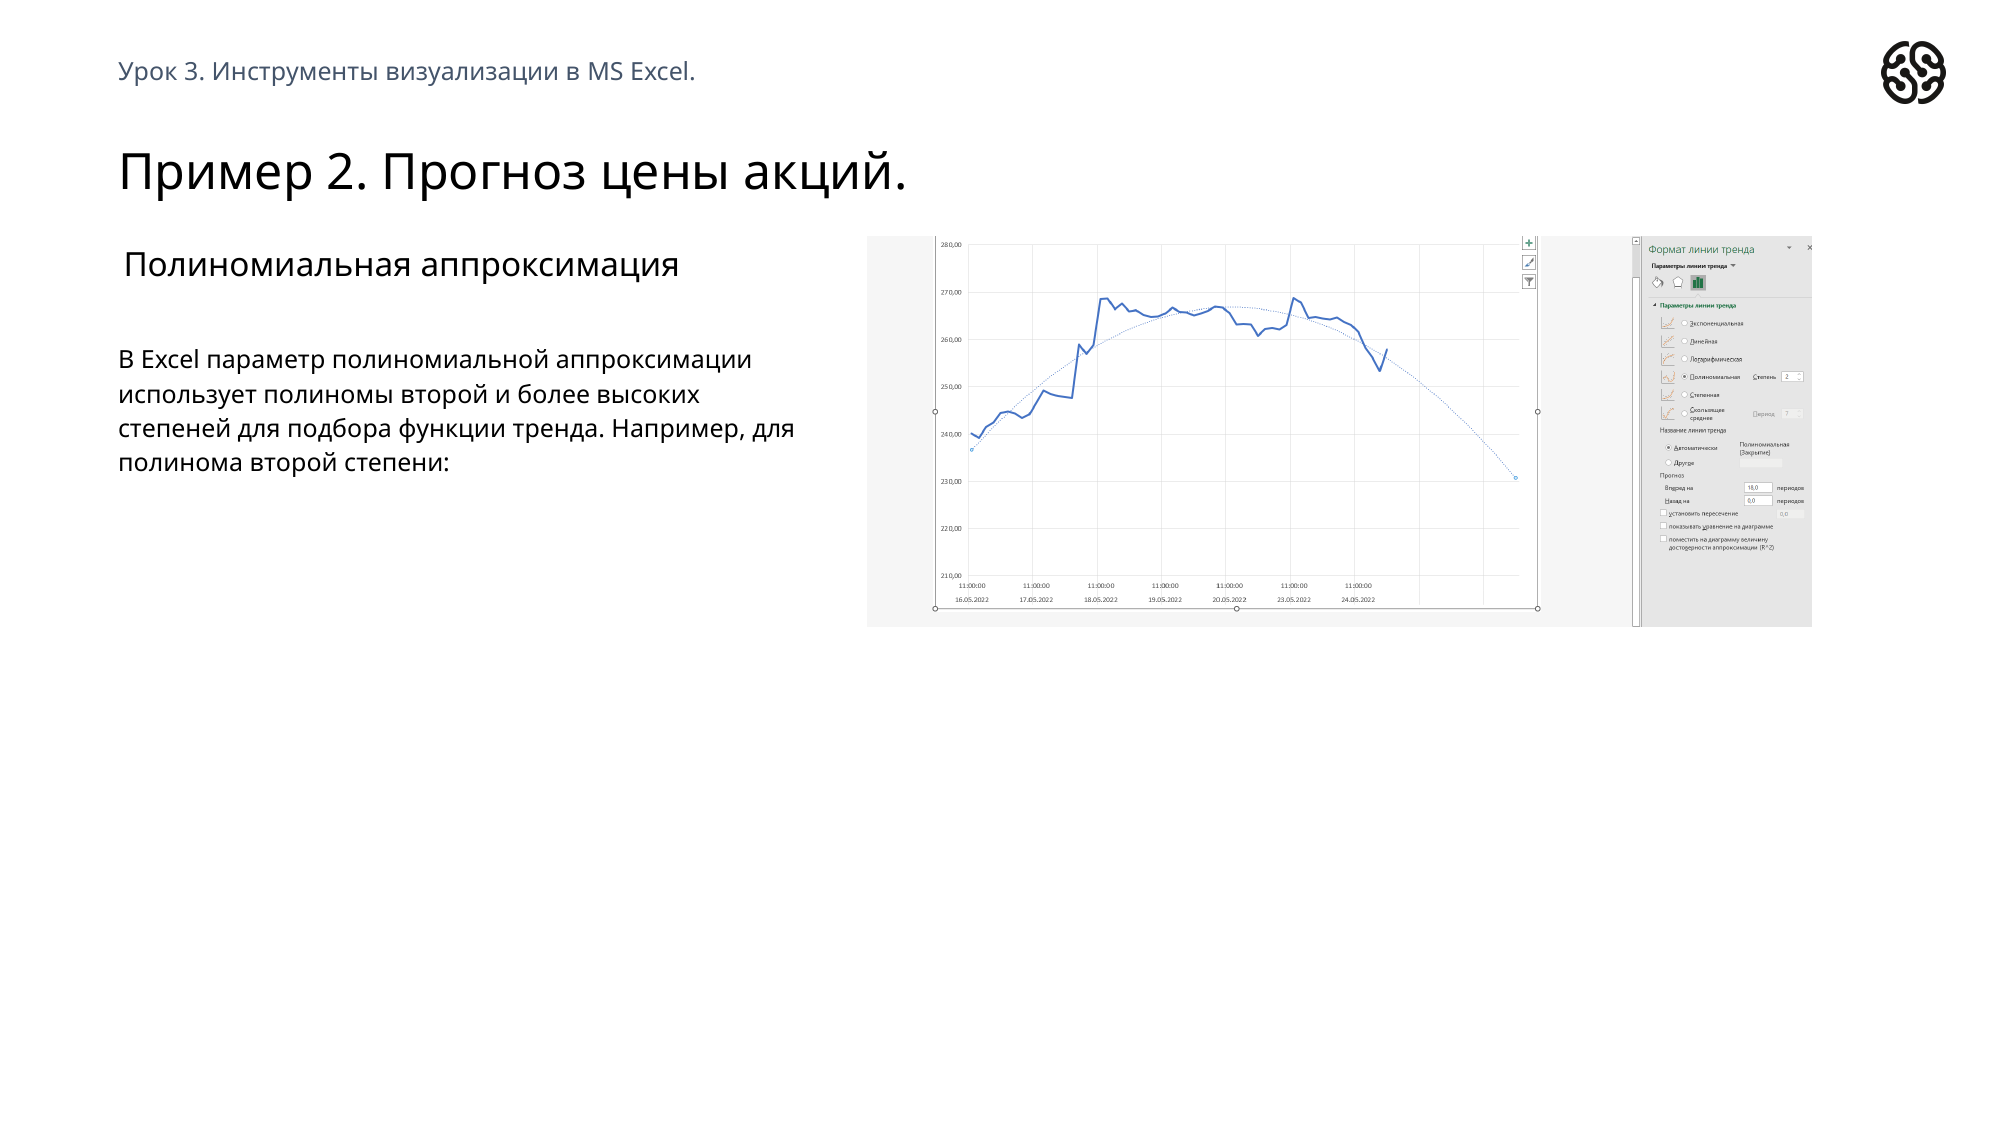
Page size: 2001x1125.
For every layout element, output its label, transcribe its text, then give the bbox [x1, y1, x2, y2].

picture [1881, 40, 1946, 105]
text_box Пример 2. Прогноз цены акций. [118, 138, 961, 237]
subtitle Урок 3. Инструменты визуализации в MS Excel. [118, 33, 1422, 112]
picture [867, 236, 1813, 627]
text_box Полиномиальная аппроксимация В Excel параметр полиномиальной аппроксимации использует полиномы второй и более высоких степеней для подбора функции тренда. Например, для полинома второй степени: [118, 236, 814, 609]
